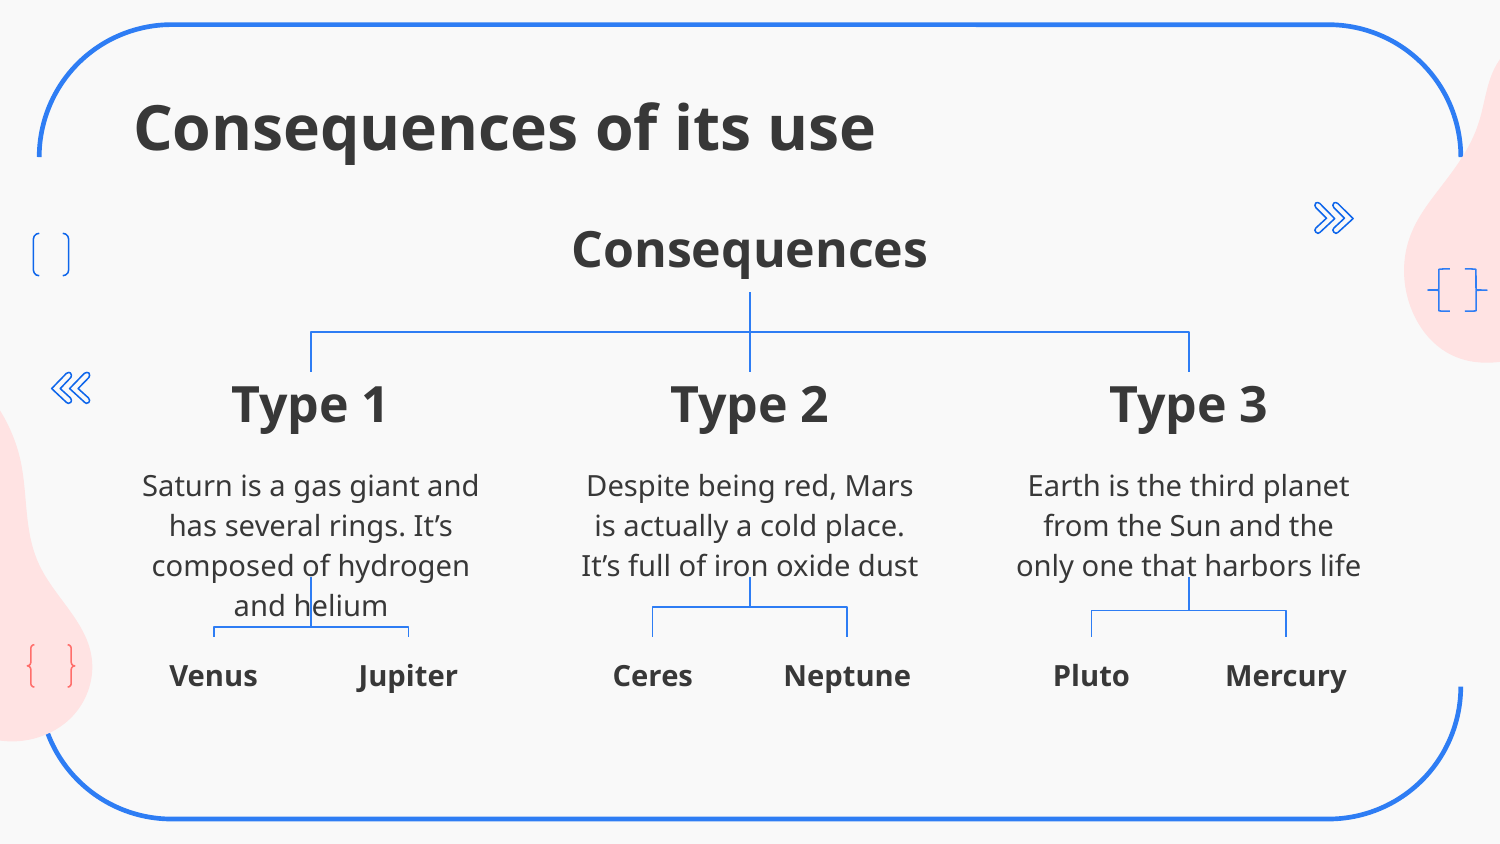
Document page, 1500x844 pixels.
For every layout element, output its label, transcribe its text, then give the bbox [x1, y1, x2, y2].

text_box Type 2 [576, 372, 923, 446]
text_box Type 1 [118, 372, 485, 446]
text_box Mercury [1202, 637, 1370, 690]
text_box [1314, 202, 1354, 234]
title Consequences of its use [118, 72, 1382, 167]
text_box Jupiter [325, 637, 492, 690]
text_box Neptune [763, 637, 931, 690]
text_box Consequences [576, 217, 923, 292]
text_box Despite being red, Mars is actually a cold place. It’s full of iron oxide dust [556, 446, 943, 578]
text_box Ceres [569, 637, 736, 690]
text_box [671, 558, 732, 657]
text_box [1207, 558, 1268, 657]
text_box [329, 558, 390, 657]
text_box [490, 112, 571, 552]
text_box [1110, 558, 1171, 657]
text_box Earth is the third planet from the Sun and the only one that harbors life [995, 446, 1382, 578]
text_box Pluto [1008, 637, 1175, 690]
text_box Venus [130, 637, 297, 690]
text_box Type 3 [1014, 372, 1382, 446]
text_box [232, 558, 293, 657]
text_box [929, 112, 1010, 552]
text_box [768, 558, 829, 657]
text_box Saturn is a gas giant and has several rings. It’s composed of hydrogen and helium [118, 446, 504, 578]
